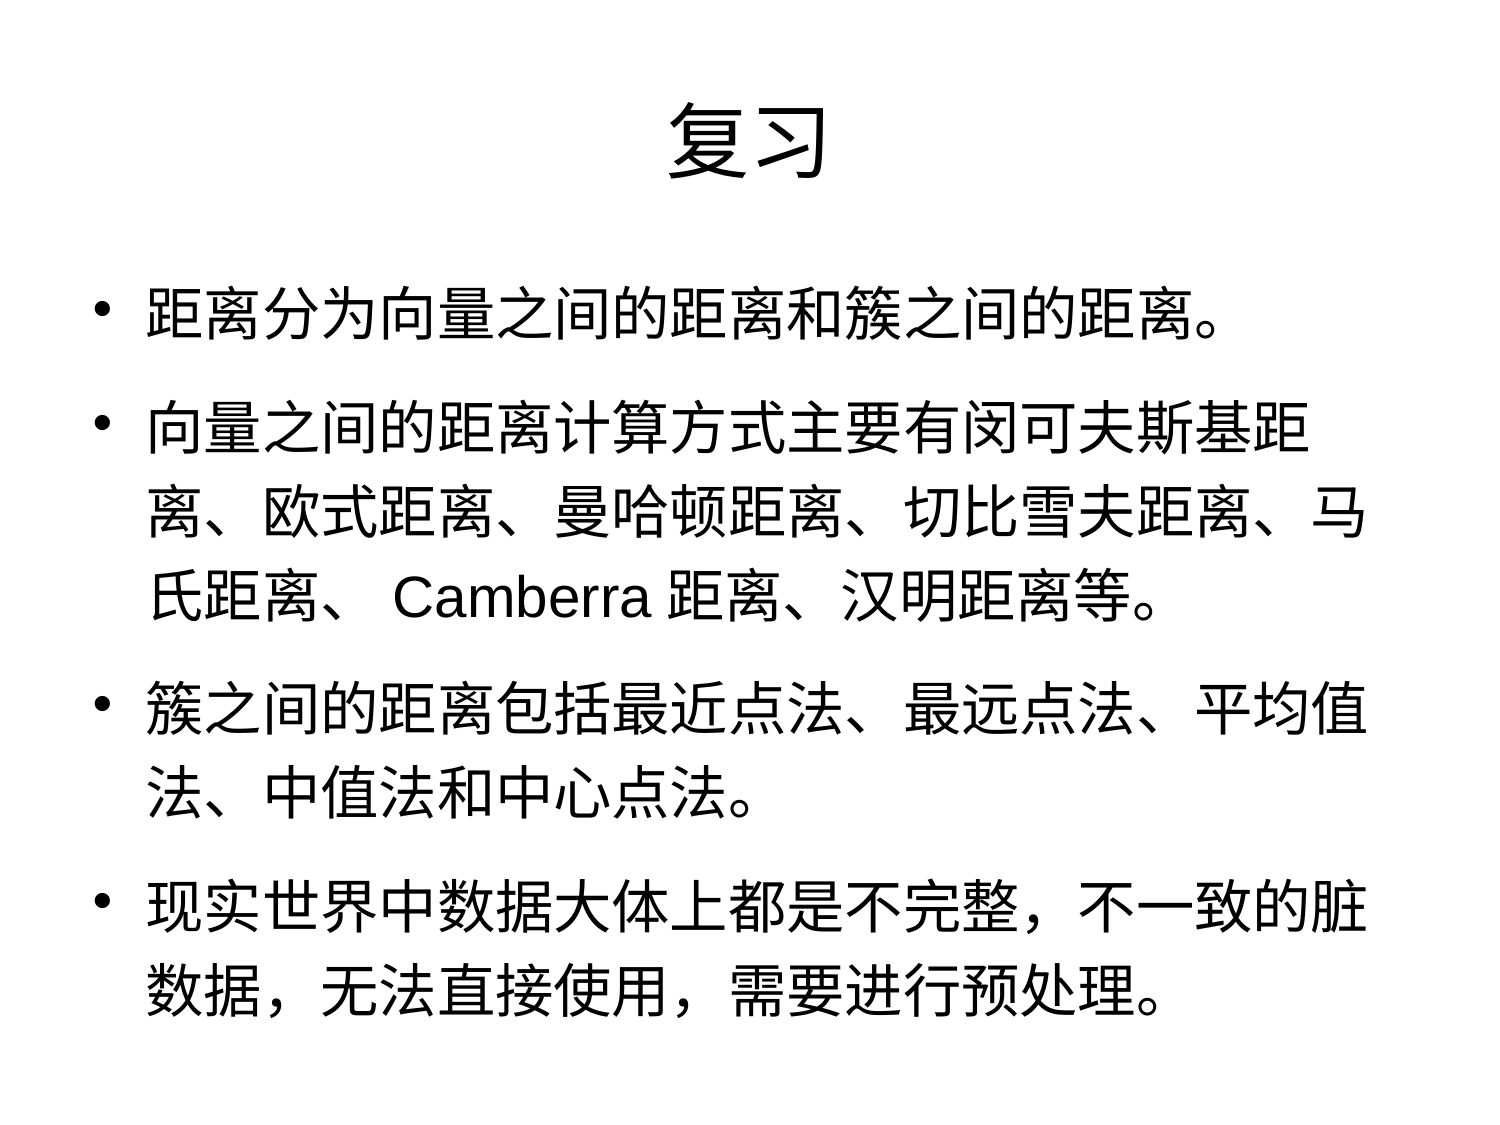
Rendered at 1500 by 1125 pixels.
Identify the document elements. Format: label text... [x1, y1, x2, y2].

title 复习 [75, 44, 1425, 233]
list 距离分为向量之间的距离和簇之间的距离。 向量之间的距离计算方式主要有闵可夫斯基距离、欧式距离、曼哈顿距离、切比雪夫距离、马氏距离、Camberra距离、汉明距离等。 簇之间的距离包括最近点法、最远点法、平均值法、中值法和中心点法。 现实世界中数据大体上都是不完整，不一致的脏数据，无法直接使用，需要进行预处理。 [75, 263, 1425, 916]
